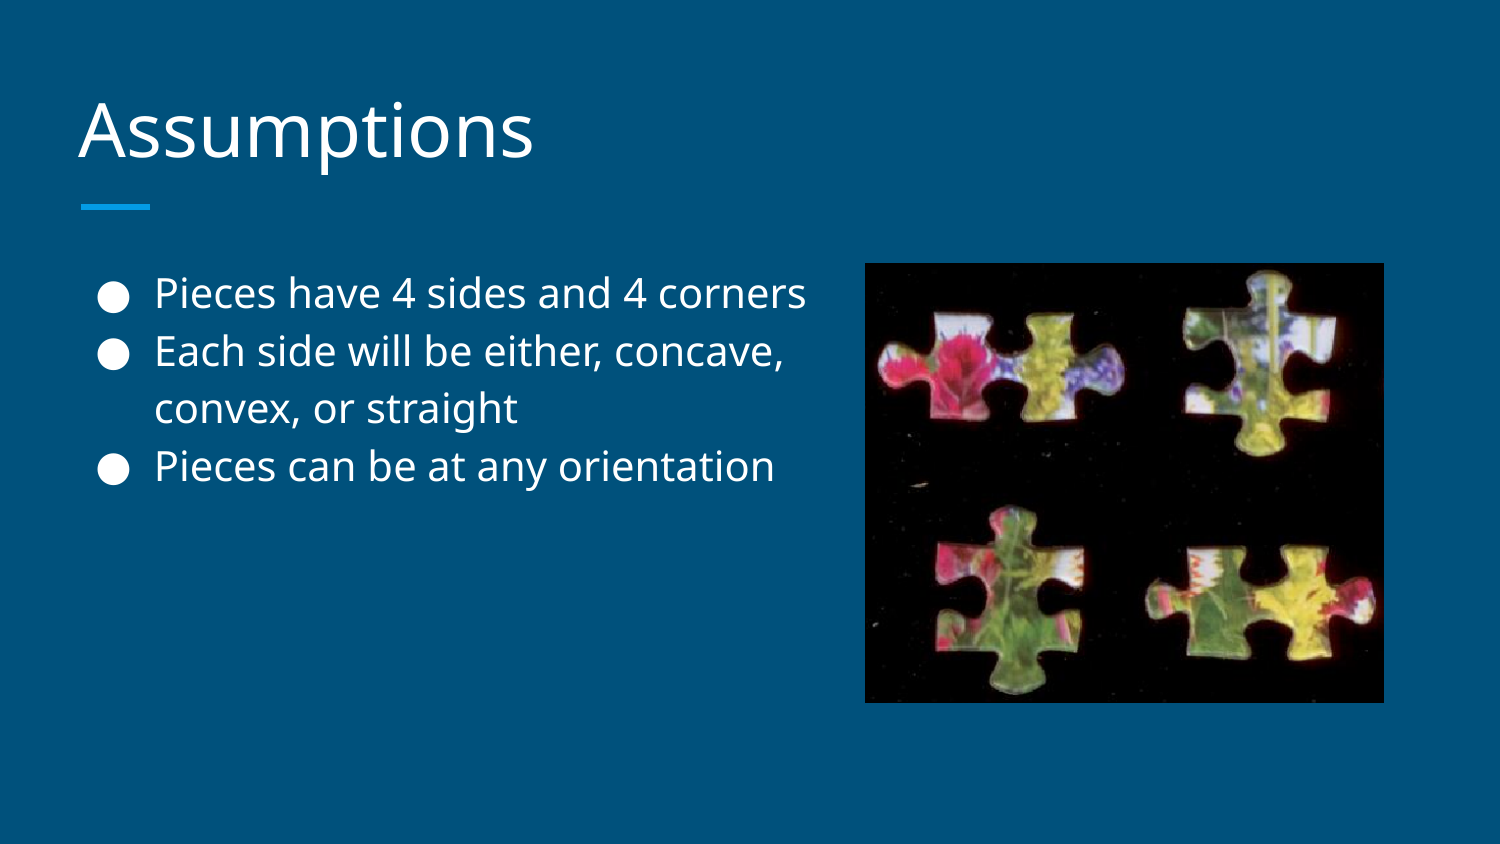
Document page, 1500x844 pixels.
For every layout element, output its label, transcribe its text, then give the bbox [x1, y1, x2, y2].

list Pieces have 4 sides and 4 corners Each side will be either, concave, convex, or straight Pieces can be at any orientation [63, 244, 837, 750]
title Assumptions [63, 75, 1437, 188]
picture [866, 264, 1383, 702]
